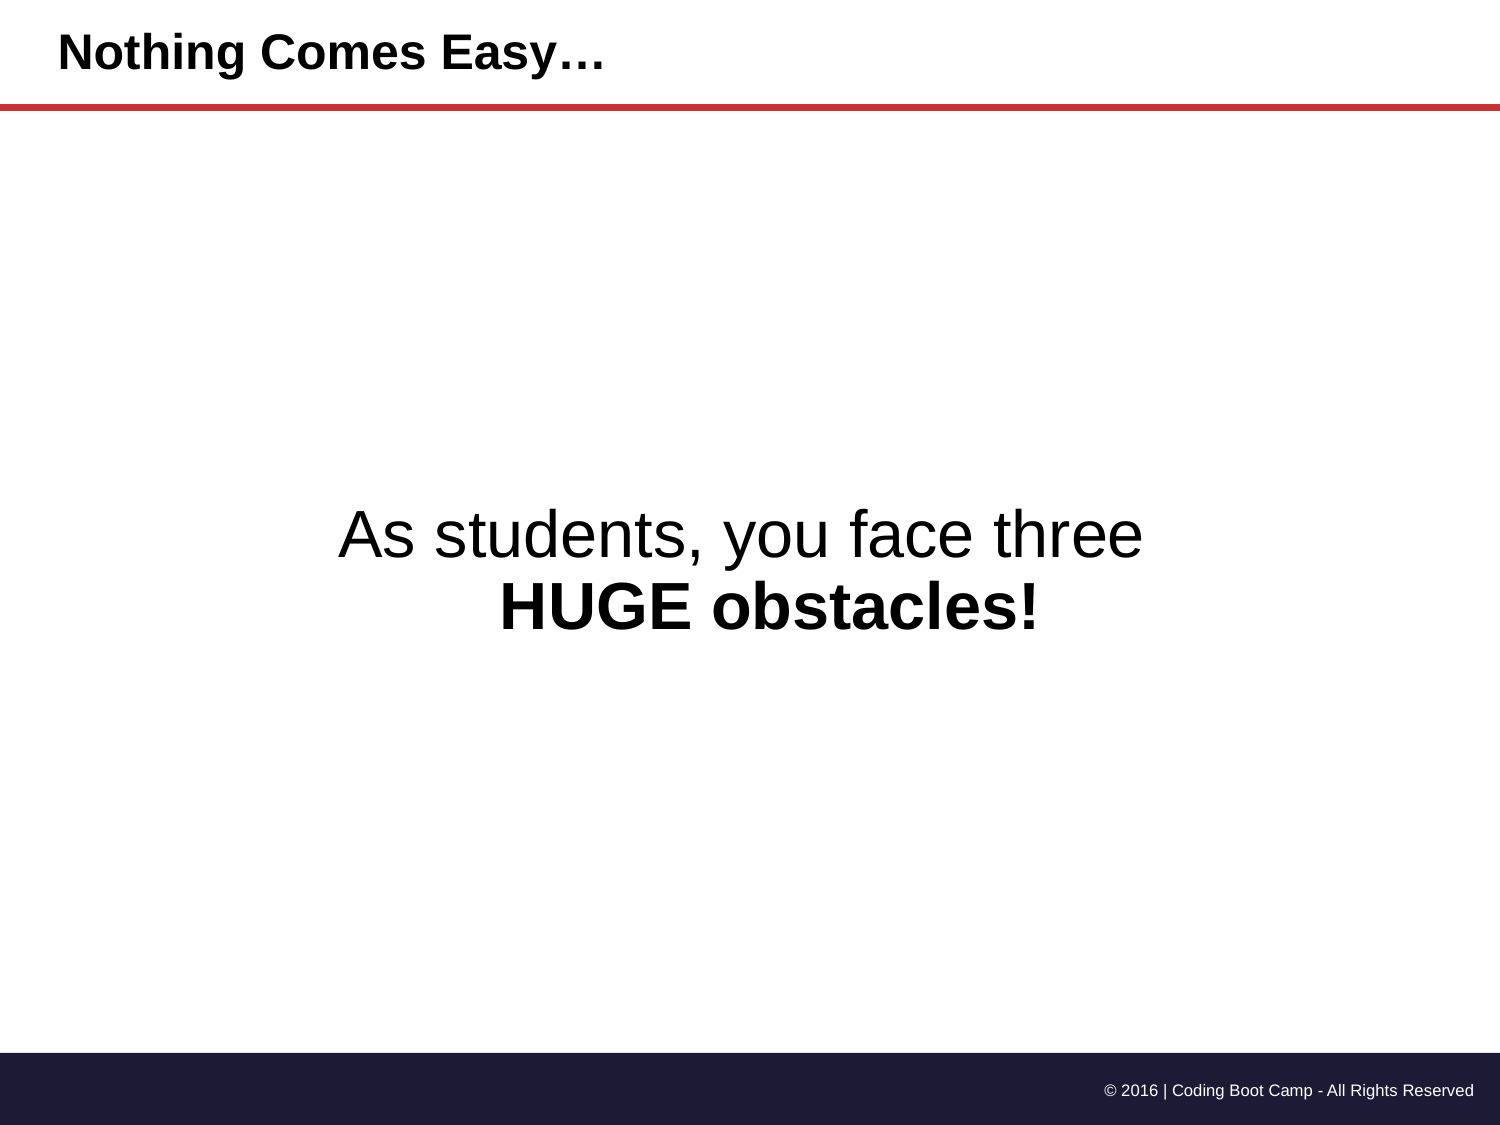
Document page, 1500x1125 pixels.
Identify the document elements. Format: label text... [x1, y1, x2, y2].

title Nothing Comes Easy… [49, 0, 948, 108]
text_box As students, you face three HUGE obstacles! [47, 124, 1456, 652]
